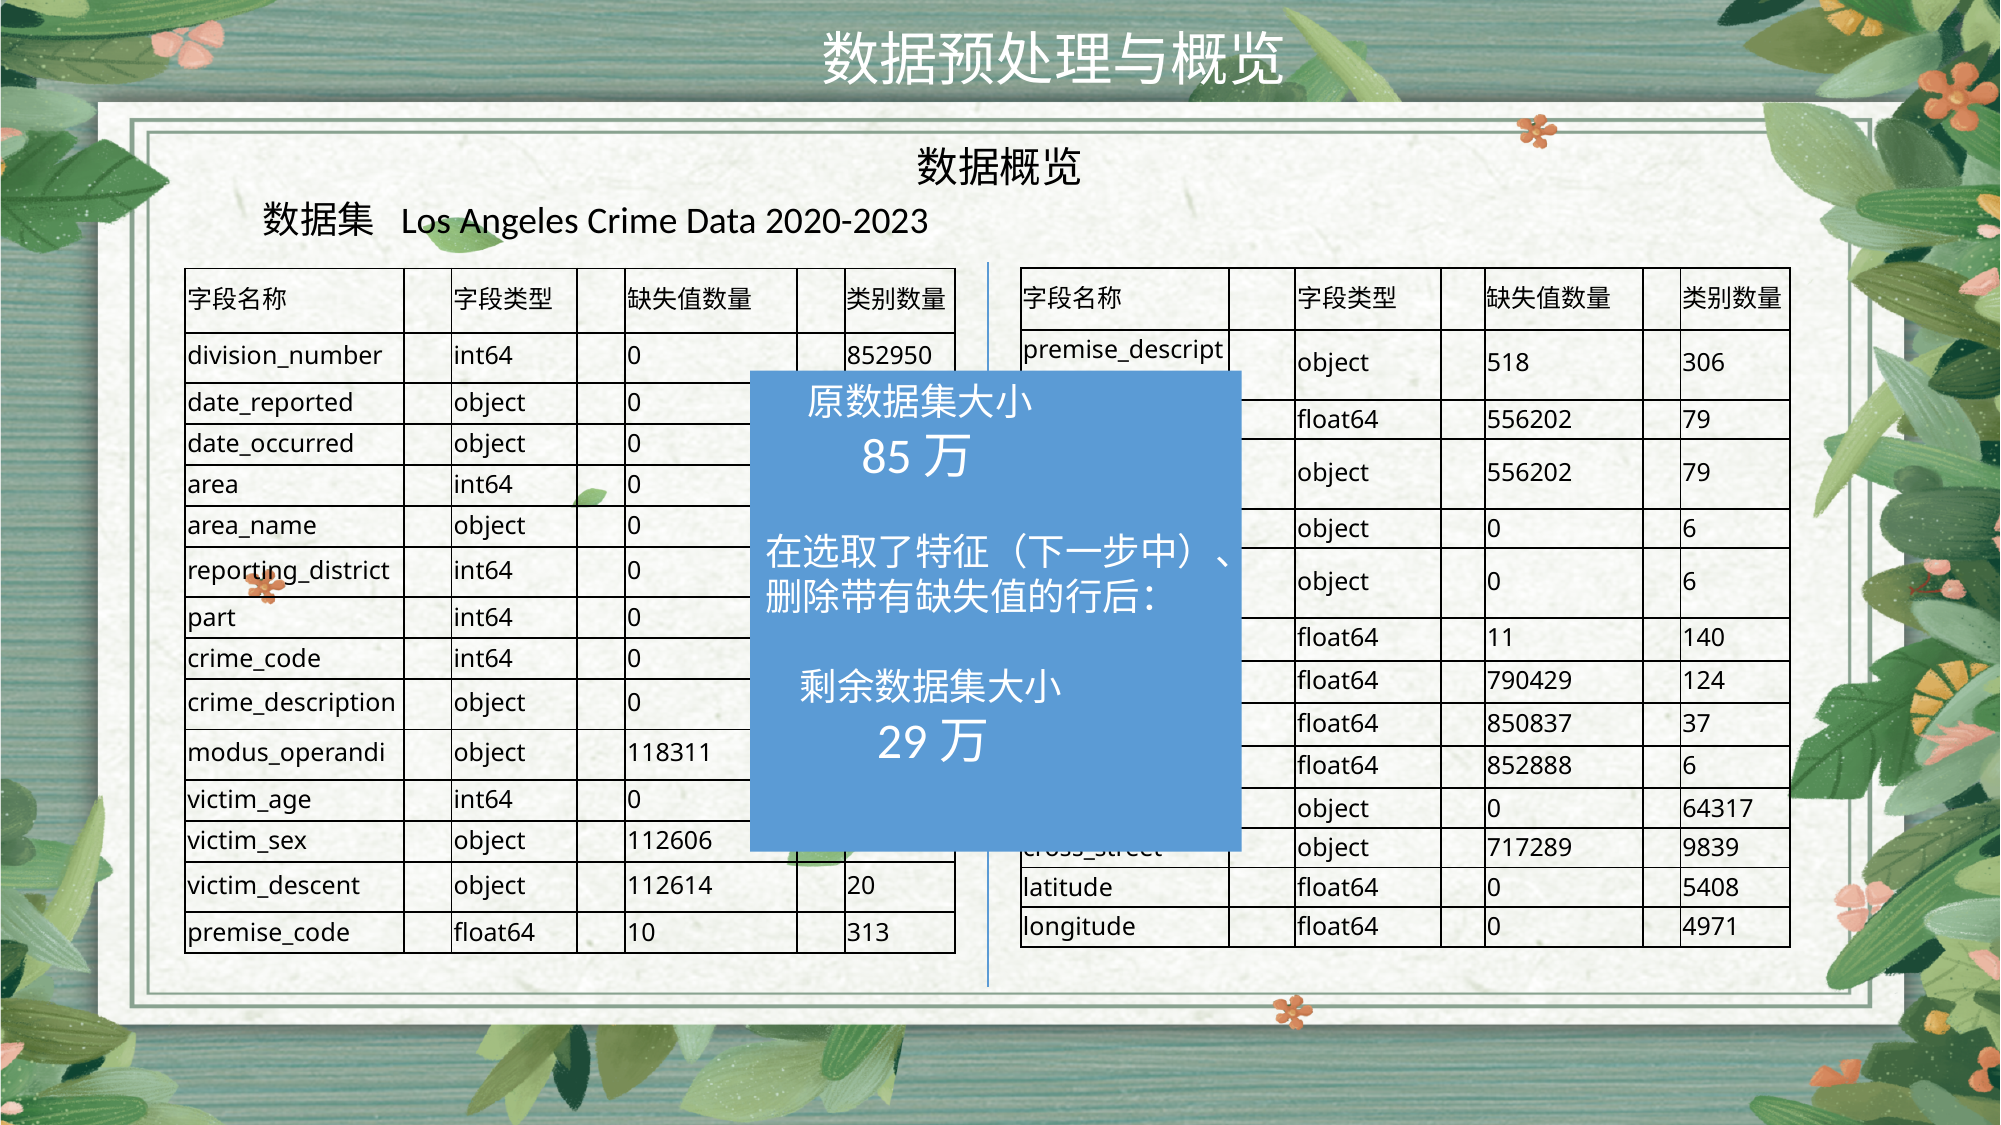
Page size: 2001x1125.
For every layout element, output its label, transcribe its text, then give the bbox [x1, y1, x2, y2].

table_cell 0 [626, 639, 750, 678]
table_cell int64 [452, 334, 576, 382]
table_cell victim_descent [186, 863, 403, 911]
table_cell [1242, 704, 1294, 745]
table_cell [405, 548, 451, 596]
table_cell object [1296, 440, 1440, 508]
table_cell object [1296, 829, 1440, 867]
table_cell longitude [1022, 908, 1228, 946]
table_cell 79 [1681, 401, 1789, 438]
table_cell 556202 [1486, 401, 1642, 438]
table_cell 852950 [846, 334, 954, 370]
table_header [1230, 269, 1294, 329]
table_cell [1242, 510, 1294, 547]
table_cell [1442, 829, 1484, 867]
table_cell float64 [1296, 704, 1440, 745]
table_cell 0 [626, 507, 750, 546]
table_cell [578, 730, 624, 779]
table_cell [1644, 908, 1680, 946]
table_cell [1442, 868, 1484, 906]
table_cell 10 [626, 913, 796, 952]
table_cell object [452, 384, 576, 423]
table_cell victim_age [186, 781, 403, 820]
table_cell cross_street [1022, 852, 1228, 867]
table_cell int64 [452, 598, 576, 637]
table_cell int64 [452, 548, 576, 596]
table_cell [578, 598, 624, 637]
table_cell [1442, 908, 1484, 946]
table_cell [1442, 619, 1484, 660]
table_cell 4971 [1681, 908, 1789, 946]
table_cell [578, 680, 624, 729]
table_cell float64 [1296, 908, 1440, 946]
table_cell [1242, 662, 1294, 702]
table_cell 124 [1681, 662, 1789, 702]
table_cell area [186, 466, 403, 505]
table_cell [405, 863, 451, 911]
table_cell [405, 425, 451, 464]
table_cell 717289 [1486, 829, 1642, 867]
table_header [798, 269, 844, 332]
table_cell [405, 598, 451, 637]
table_cell 306 [1681, 331, 1789, 399]
table_cell 0 [626, 598, 750, 637]
table_cell [578, 507, 624, 546]
table_header [405, 269, 451, 332]
table_cell object [452, 730, 576, 779]
table_cell [578, 863, 624, 911]
table_cell object [1296, 549, 1440, 617]
table_cell [1242, 549, 1294, 617]
table_cell 850837 [1486, 704, 1642, 745]
table_cell [405, 384, 451, 423]
table_cell [1230, 829, 1294, 867]
table_cell [405, 466, 451, 505]
table_cell [578, 548, 624, 596]
table_cell 852888 [1486, 747, 1642, 787]
table_cell [1230, 908, 1294, 946]
table_cell float64 [1296, 401, 1440, 438]
table_cell [405, 822, 451, 861]
table_cell 5408 [1681, 868, 1789, 906]
table_cell [1644, 401, 1680, 438]
table_cell 0 [626, 466, 750, 505]
table_header 字段类型 [1296, 269, 1440, 329]
table_cell [1442, 401, 1484, 438]
table_cell reporting_district [186, 548, 403, 596]
table_cell 112614 [626, 863, 796, 911]
table_cell 9839 [1681, 829, 1789, 867]
table_cell [1242, 789, 1294, 827]
table_header 字段名称 [1022, 269, 1228, 329]
table_cell [1442, 510, 1484, 547]
table_cell 20 [846, 863, 954, 911]
table_cell [798, 913, 844, 952]
table_cell [1644, 331, 1680, 399]
table_cell 0 [1486, 789, 1642, 827]
table_cell [405, 730, 451, 779]
table_cell 790429 [1486, 662, 1642, 702]
table_cell [1644, 868, 1680, 906]
table_cell crime_code [186, 639, 403, 678]
table_cell object [1296, 510, 1440, 547]
table_cell 0 [626, 425, 750, 464]
table_cell 0 [1486, 908, 1642, 946]
table_cell object [1296, 331, 1440, 399]
table_cell division_number [186, 334, 403, 382]
table_cell [405, 639, 451, 678]
table_cell [1242, 401, 1294, 438]
table_cell [1644, 440, 1680, 508]
table_cell [1230, 331, 1294, 399]
table_cell 0 [626, 781, 750, 820]
table_cell 0 [626, 680, 750, 729]
table_header 缺失值数量 [1486, 269, 1642, 329]
table_cell int64 [452, 781, 576, 820]
table_header 字段类型 [452, 269, 576, 332]
table_cell [578, 425, 624, 464]
table_cell [1442, 747, 1484, 787]
table_cell [798, 852, 844, 861]
table_cell crime_description [186, 680, 403, 729]
table_cell object [452, 680, 576, 729]
table_header [1644, 269, 1680, 329]
table_cell 0 [626, 384, 750, 423]
table_cell 118311 [626, 730, 750, 779]
table_cell 0 [626, 334, 796, 382]
table_cell [405, 334, 451, 382]
table_cell [1644, 829, 1680, 867]
table_cell [578, 466, 624, 505]
table_cell float64 [452, 913, 576, 952]
table_cell [1442, 704, 1484, 745]
table_cell [1442, 331, 1484, 399]
table_cell 0 [1486, 549, 1642, 617]
table_cell [1644, 510, 1680, 547]
table_cell [1242, 747, 1294, 787]
table_cell [578, 384, 624, 423]
table_cell [1442, 440, 1484, 508]
table_cell object [452, 507, 576, 546]
table_cell [405, 913, 451, 952]
text_box [800, 58, 1467, 114]
text_box 数据预处理与概览 [806, 14, 1194, 58]
table_cell [578, 822, 624, 861]
table_cell date_occurred [186, 425, 403, 464]
table_cell [1230, 868, 1294, 906]
table_cell [1644, 704, 1680, 745]
table_cell [578, 639, 624, 678]
table_cell modus_operandi [186, 730, 403, 779]
table_cell float64 [1296, 662, 1440, 702]
table_cell object [1296, 789, 1440, 827]
table_cell [405, 507, 451, 546]
table_cell object [452, 425, 576, 464]
table_cell [578, 781, 624, 820]
table_cell premise_code [186, 913, 403, 952]
text_box 数据概览 [901, 133, 1099, 199]
table_cell [798, 863, 844, 911]
table_cell [798, 334, 844, 370]
table_cell 112606 [626, 822, 796, 861]
text_box 原数据集大小 85万 在选取了特征（下一步中）、 删除带有缺失值的行后： 剩余数据集大小 29万 [988, 370, 1242, 852]
table_header 类别数量 [846, 269, 954, 332]
table_cell [1242, 440, 1294, 508]
table_cell latitude [1022, 868, 1228, 906]
table_cell 5 [846, 852, 954, 861]
table_cell [1644, 747, 1680, 787]
table_cell int64 [452, 466, 576, 505]
table_cell 37 [1681, 704, 1789, 745]
table_cell int64 [452, 639, 576, 678]
table_cell 6 [1681, 549, 1789, 617]
table_cell [1644, 662, 1680, 702]
table_cell 0 [626, 548, 750, 596]
table_cell [1242, 619, 1294, 660]
table_cell float64 [1296, 747, 1440, 787]
table_header 类别数量 [1681, 269, 1789, 329]
picture [3, 1, 2000, 1125]
table_cell [1442, 549, 1484, 617]
text_box 原数据集大小 85万 在选取了特征（下一步中）、 删除带有缺失值的行后： 剩余数据集大小 29万 [750, 370, 987, 852]
table_cell [1644, 549, 1680, 617]
table_cell premise_description [1022, 331, 1228, 370]
table_cell victim_sex [186, 822, 403, 861]
table_cell 140 [1681, 619, 1789, 660]
table_cell object [452, 863, 576, 911]
table_cell 64317 [1681, 789, 1789, 827]
table_cell float64 [1296, 619, 1440, 660]
table_cell 11 [1486, 619, 1642, 660]
table_cell [1644, 619, 1680, 660]
table_cell 556202 [1486, 440, 1642, 508]
table_cell [1442, 662, 1484, 702]
table_cell [1644, 789, 1680, 827]
table_cell 6 [1681, 510, 1789, 547]
table_cell area_name [186, 507, 403, 546]
table_cell 79 [1681, 440, 1789, 508]
table_cell [578, 913, 624, 952]
table_cell part [186, 598, 403, 637]
table_cell [578, 334, 624, 382]
table_header 字段名称 [186, 269, 403, 332]
table_cell float64 [1296, 868, 1440, 906]
table_cell [1442, 789, 1484, 827]
table_cell [405, 680, 451, 729]
table_cell 313 [846, 913, 954, 952]
table_header 缺失值数量 [626, 269, 796, 332]
table_cell 6 [1681, 747, 1789, 787]
table_cell object [452, 822, 576, 861]
text_box 数据集 Los Angeles Crime Data 2020-2023 [247, 188, 1062, 248]
table_header [578, 269, 624, 332]
table_cell 0 [1486, 510, 1642, 547]
table_header [1442, 269, 1484, 329]
table_cell [405, 781, 451, 820]
table_cell 0 [1486, 868, 1642, 906]
table_cell 518 [1486, 331, 1642, 399]
table_cell date_reported [186, 384, 403, 423]
